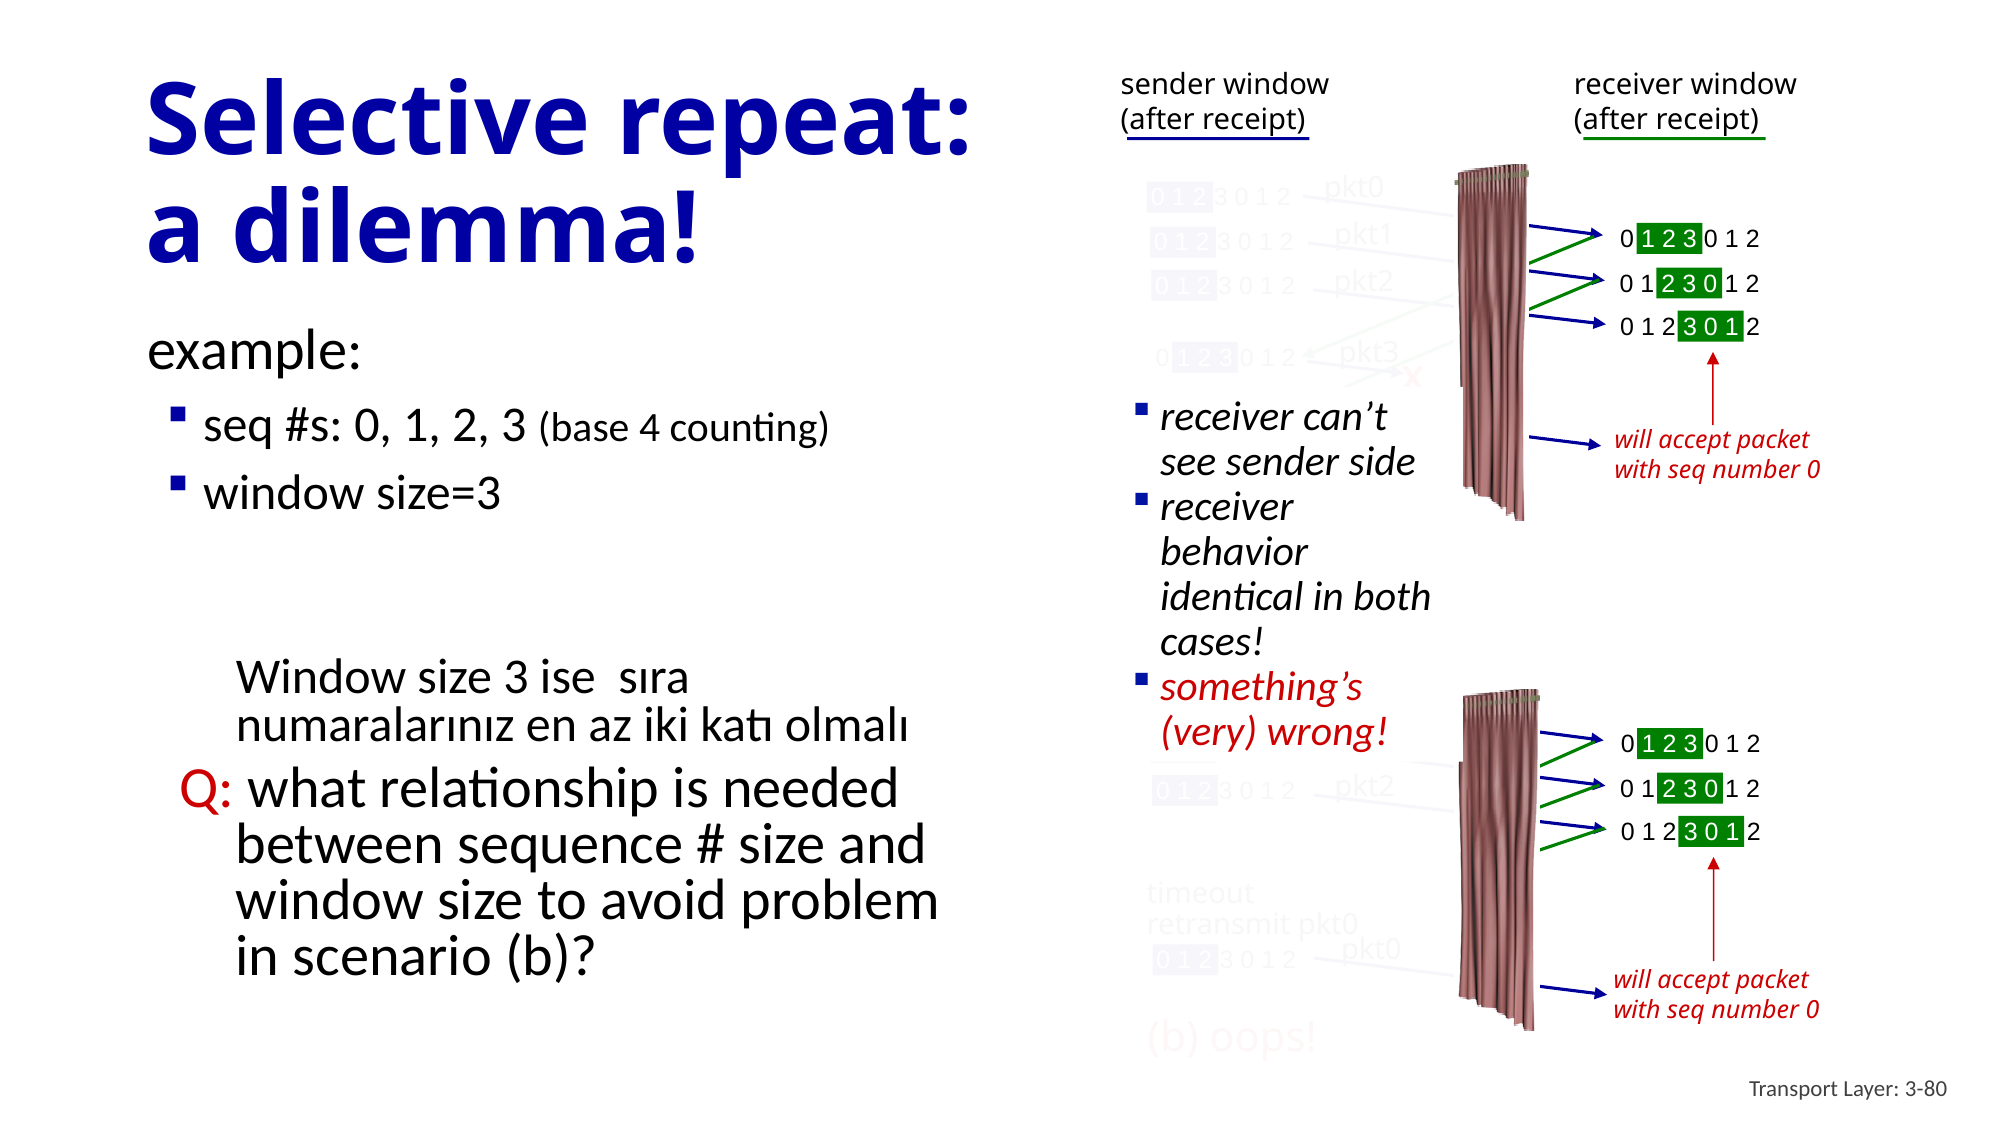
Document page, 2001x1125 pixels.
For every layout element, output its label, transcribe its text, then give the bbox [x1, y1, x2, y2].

title Selective repeat: a dilemma! [130, 66, 1113, 286]
slide_number Transport Layer: 3-80 [1512, 1056, 1963, 1117]
text_box Window size 3 ise sıra numaralarınız en az iki katı olmalı Q: what relationship is needed between sequence # size and window size to avoid problem in scenario (b)? [164, 647, 992, 1035]
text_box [1084, 160, 1540, 1074]
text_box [1540, 666, 1836, 1032]
text_box example: seq #s: 0, 1, 2, 3 (base 4 counting) window size=3 [130, 311, 1036, 530]
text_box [1113, 57, 1837, 492]
